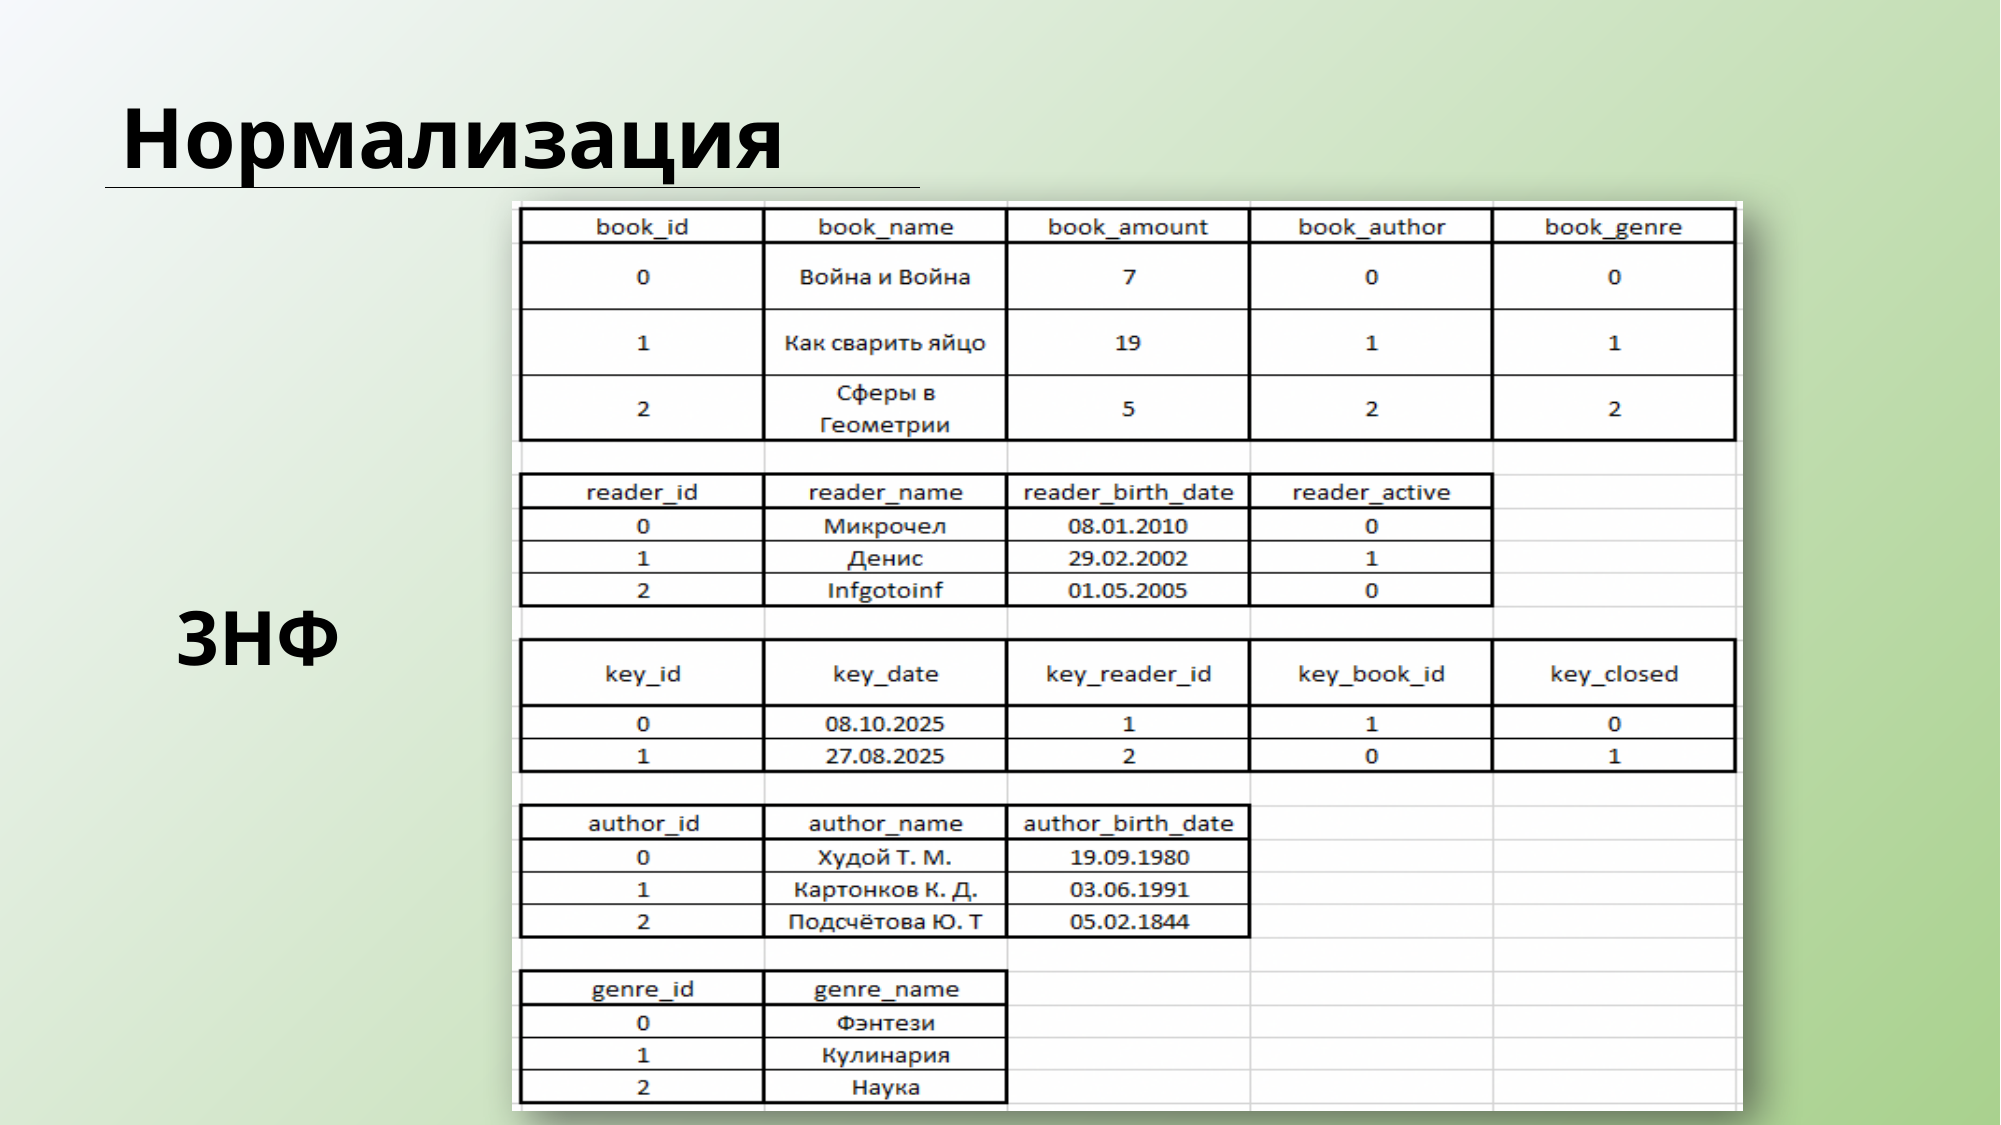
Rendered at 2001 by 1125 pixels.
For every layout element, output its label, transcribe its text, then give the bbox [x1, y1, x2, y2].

picture [512, 201, 1743, 1111]
text_box Нормализация [105, 188, 532, 194]
text_box Нормализация [105, 63, 810, 187]
text_box 3НФ [161, 583, 367, 688]
